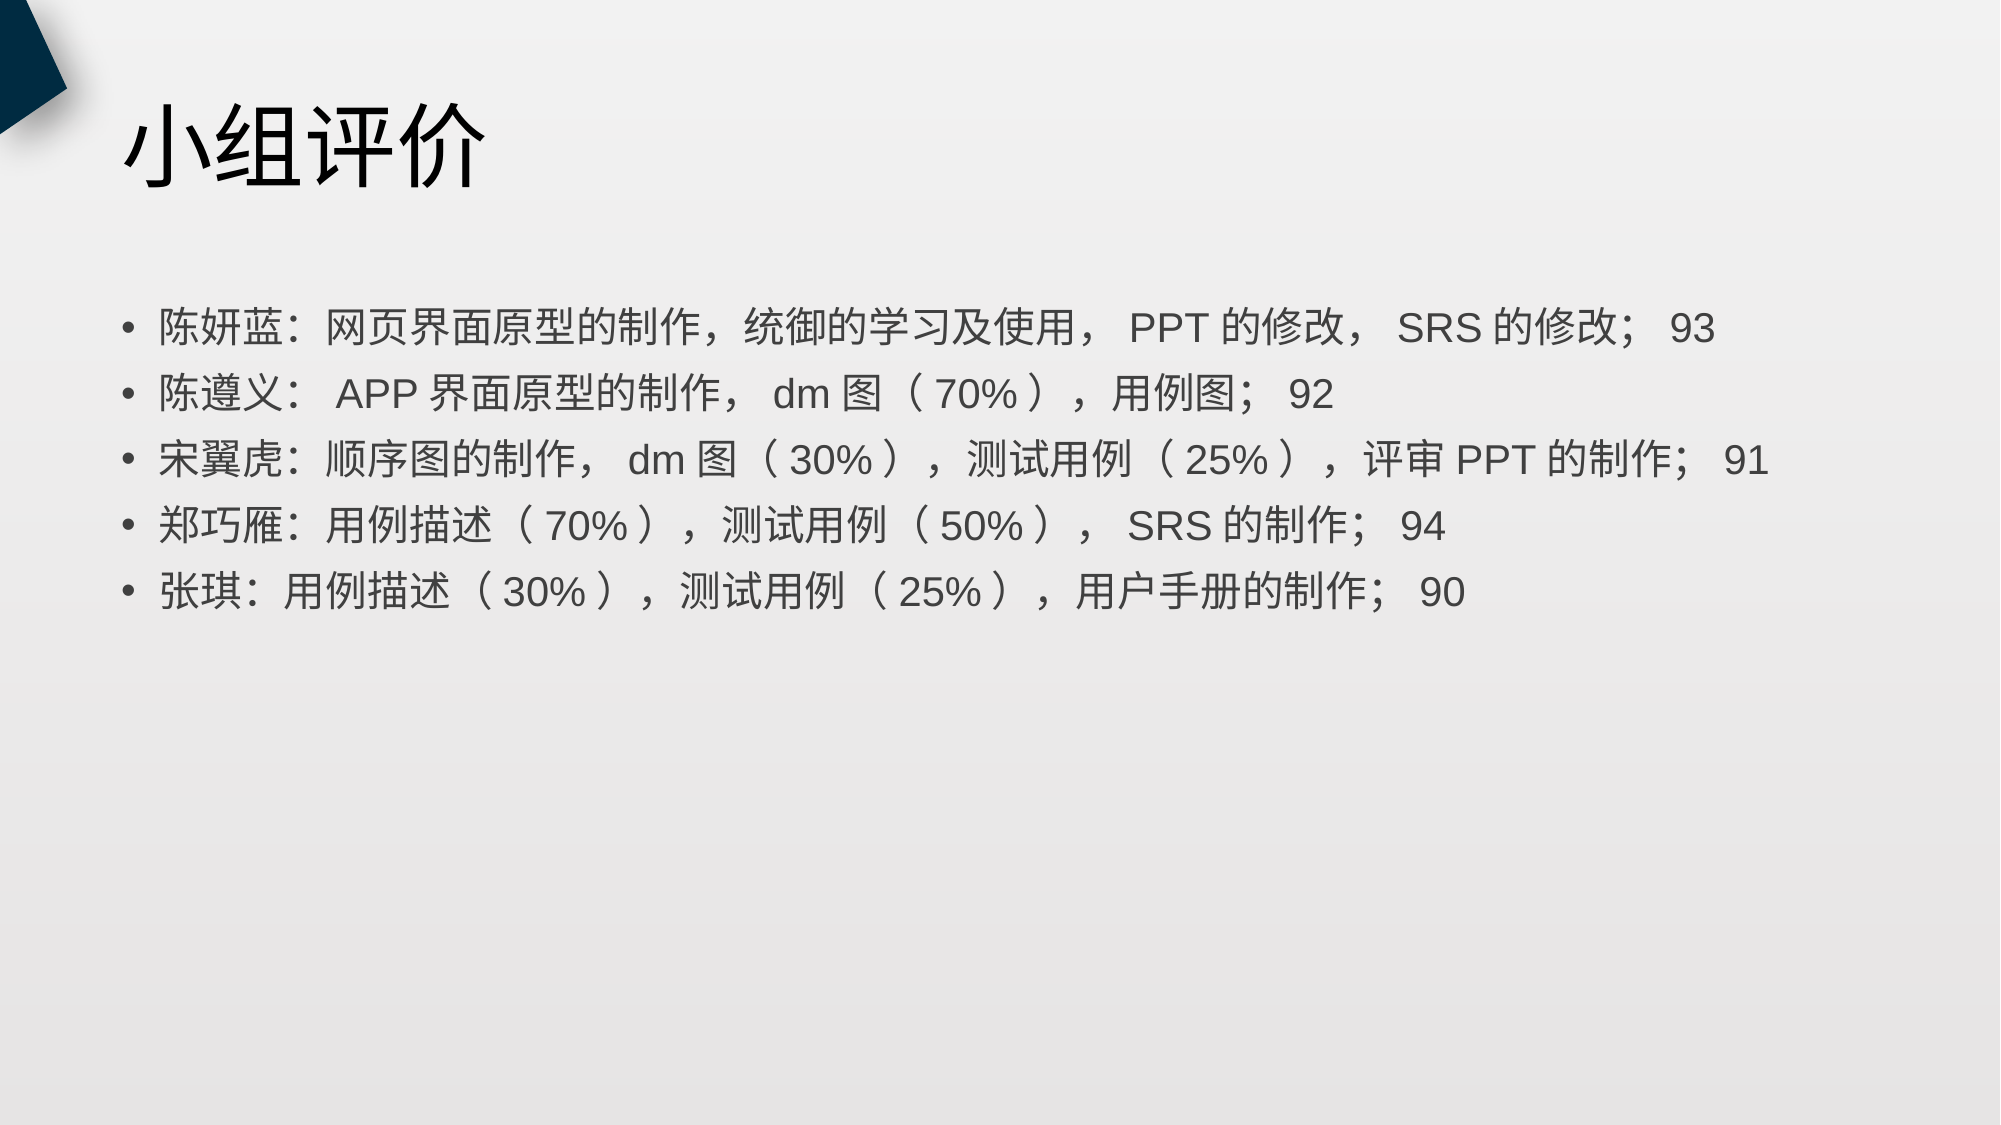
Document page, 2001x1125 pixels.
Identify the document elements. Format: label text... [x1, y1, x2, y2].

text_box [0, 0, 68, 135]
title 小组评价 [106, 42, 1832, 260]
list 陈妍蓝：网页界面原型的制作，统御的学习及使用，PPT的修改，SRS的修改；93 陈遵义：APP界面原型的制作，dm图（70%），用例图；92 宋翼虎：顺序图的制作，dm图（30%），测试用例（25%），评审PPT的制作；91 郑巧雁：用例描述（70%），测试用例（50%），SRS的制作；94 张琪：用例描述（30%），测试用例（25%），用户手册的制作；90 [106, 299, 1832, 1014]
